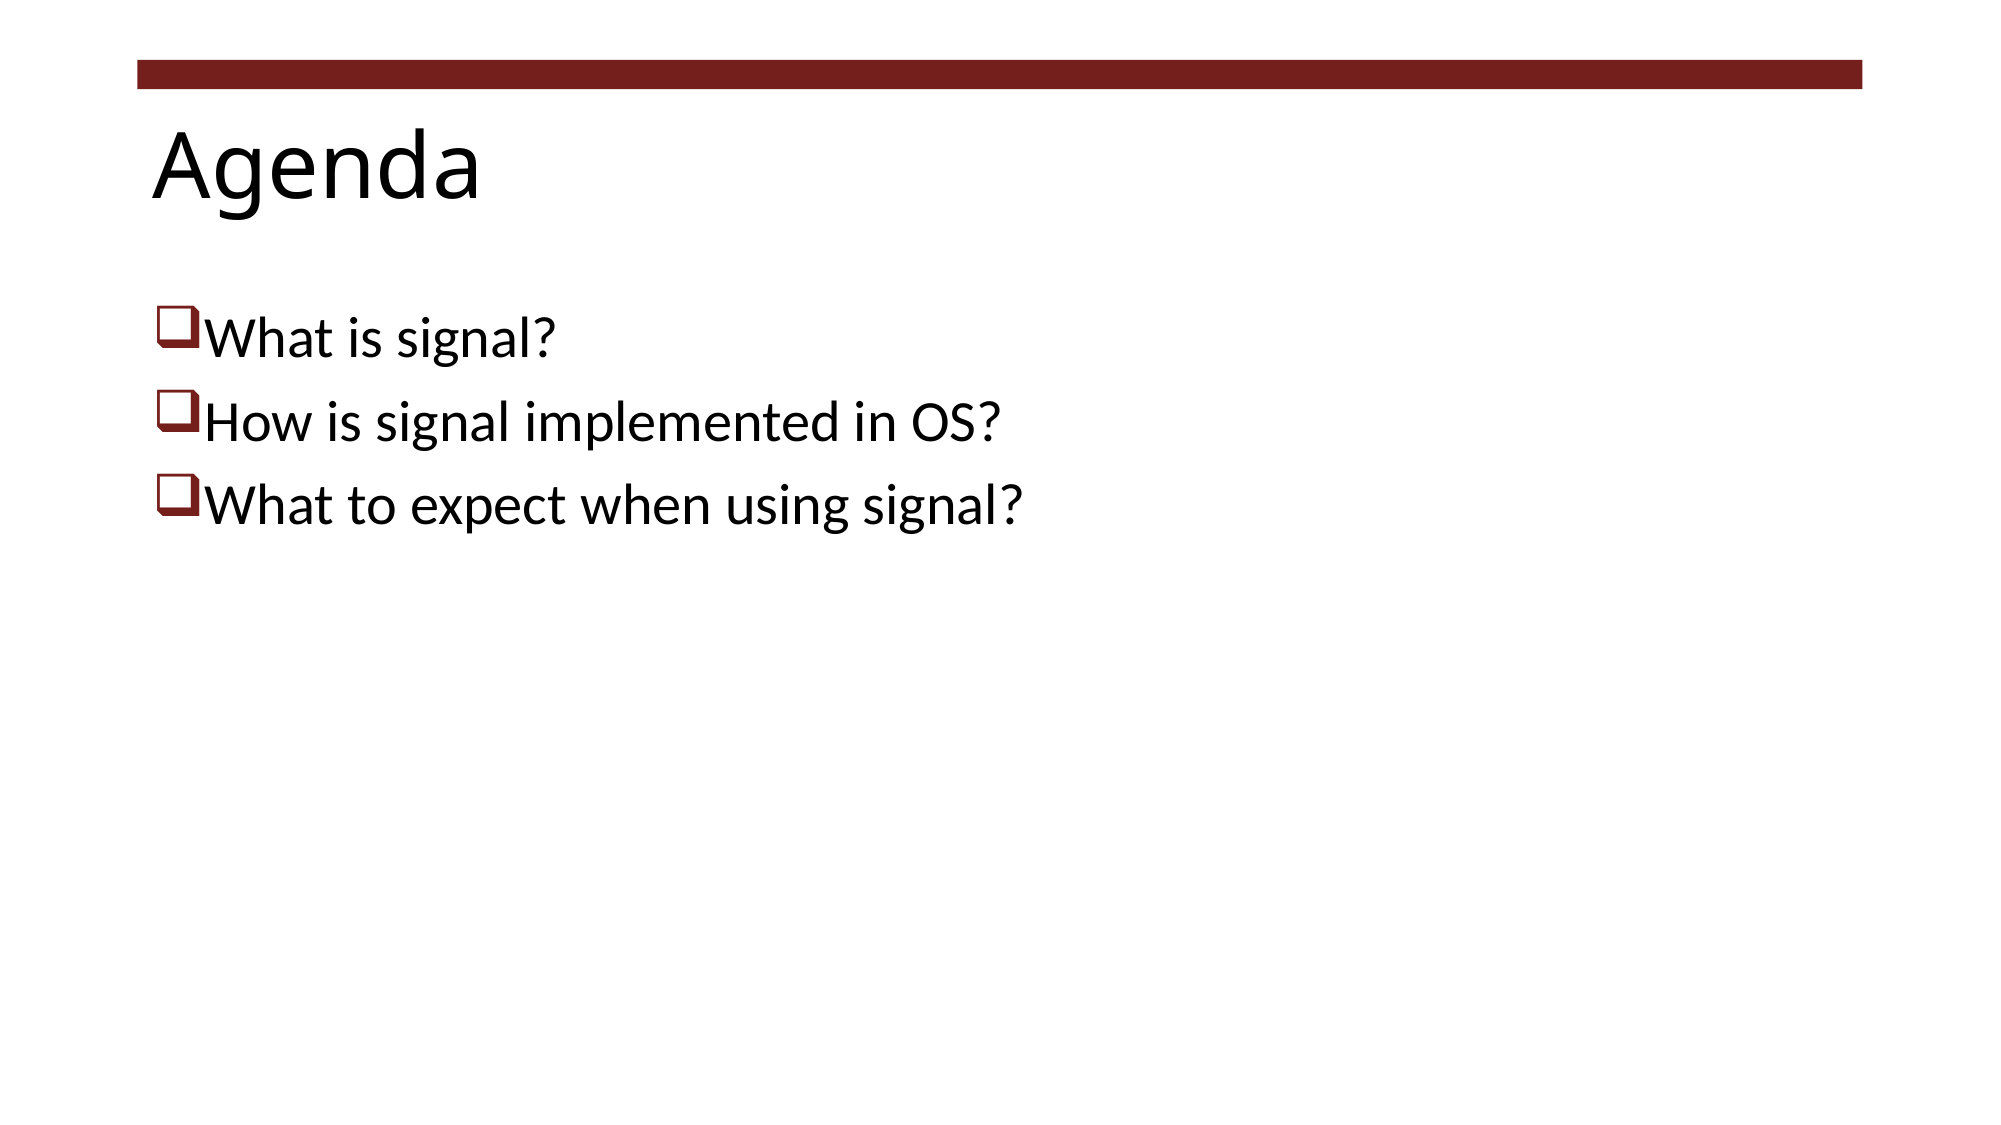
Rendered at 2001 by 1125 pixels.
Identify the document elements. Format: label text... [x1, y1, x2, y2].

list What is signal? How is signal implemented in OS? What to expect when using signal? [137, 299, 1863, 1103]
title Agenda [137, 59, 1863, 278]
